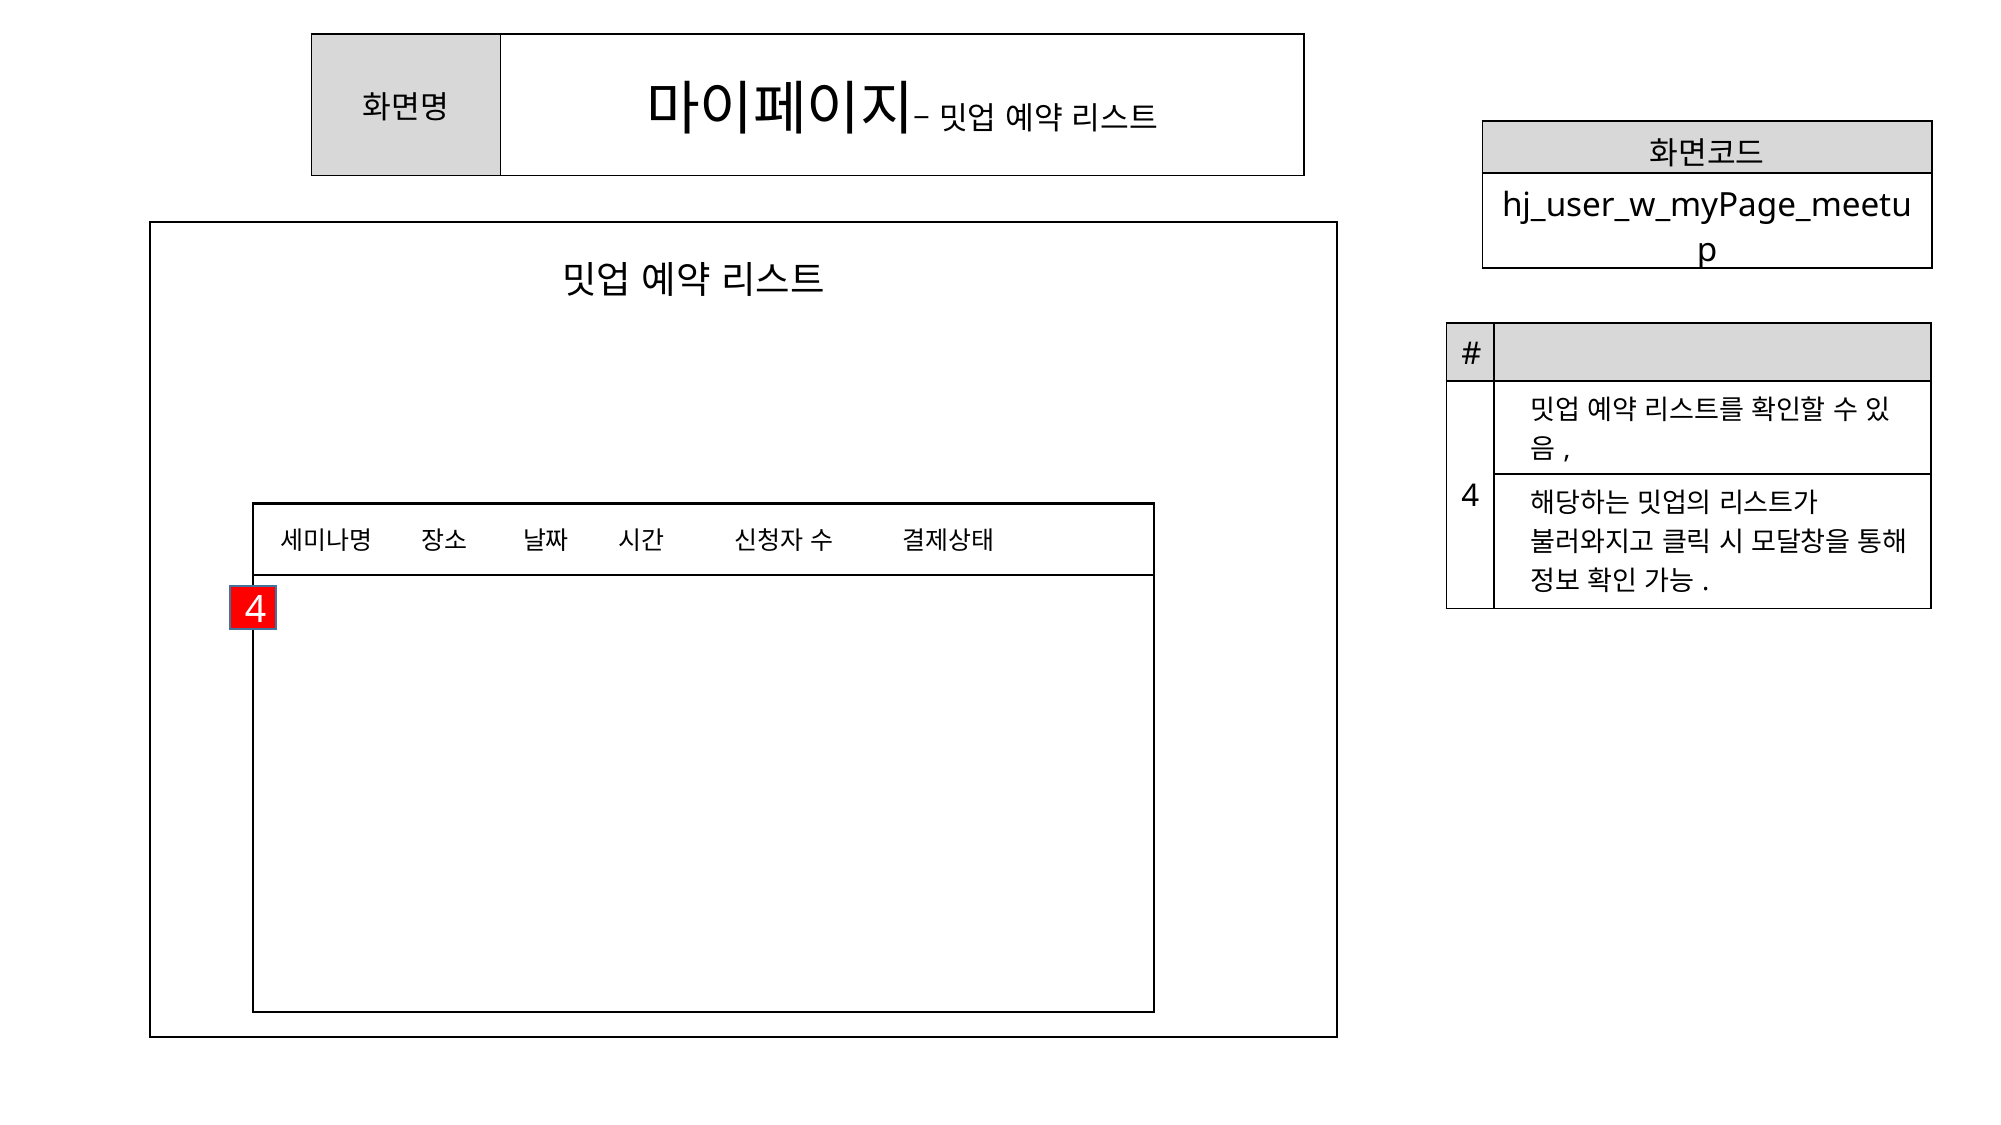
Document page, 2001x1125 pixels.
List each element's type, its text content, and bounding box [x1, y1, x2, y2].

text_box 세미나명 장소 날짜 시간 신청자 수 결제상태 [252, 503, 1155, 576]
text_box 4 [229, 585, 277, 630]
text_box [252, 576, 1155, 1013]
table_cell 해당하는 밋업의 리스트가 불러와지고 클릭 시 모달창을 통해 정보 확인 가능. [1495, 475, 1930, 608]
table_cell 4 [1447, 382, 1493, 608]
text_box 밋업 예약 리스트 [547, 248, 939, 309]
table_header 화면명 [312, 35, 500, 175]
table_header # [1447, 324, 1493, 380]
table_cell hj_user_w_myPage_meetup [1483, 174, 1931, 267]
table_cell 밋업 예약 리스트를 확인할 수 있음, [1495, 382, 1930, 473]
table_header 마이페이지– 밋업 예약 리스트 [501, 35, 1303, 175]
table_header [1495, 324, 1930, 380]
table_header 화면코드 [1483, 122, 1931, 172]
text_box [149, 221, 1338, 1038]
